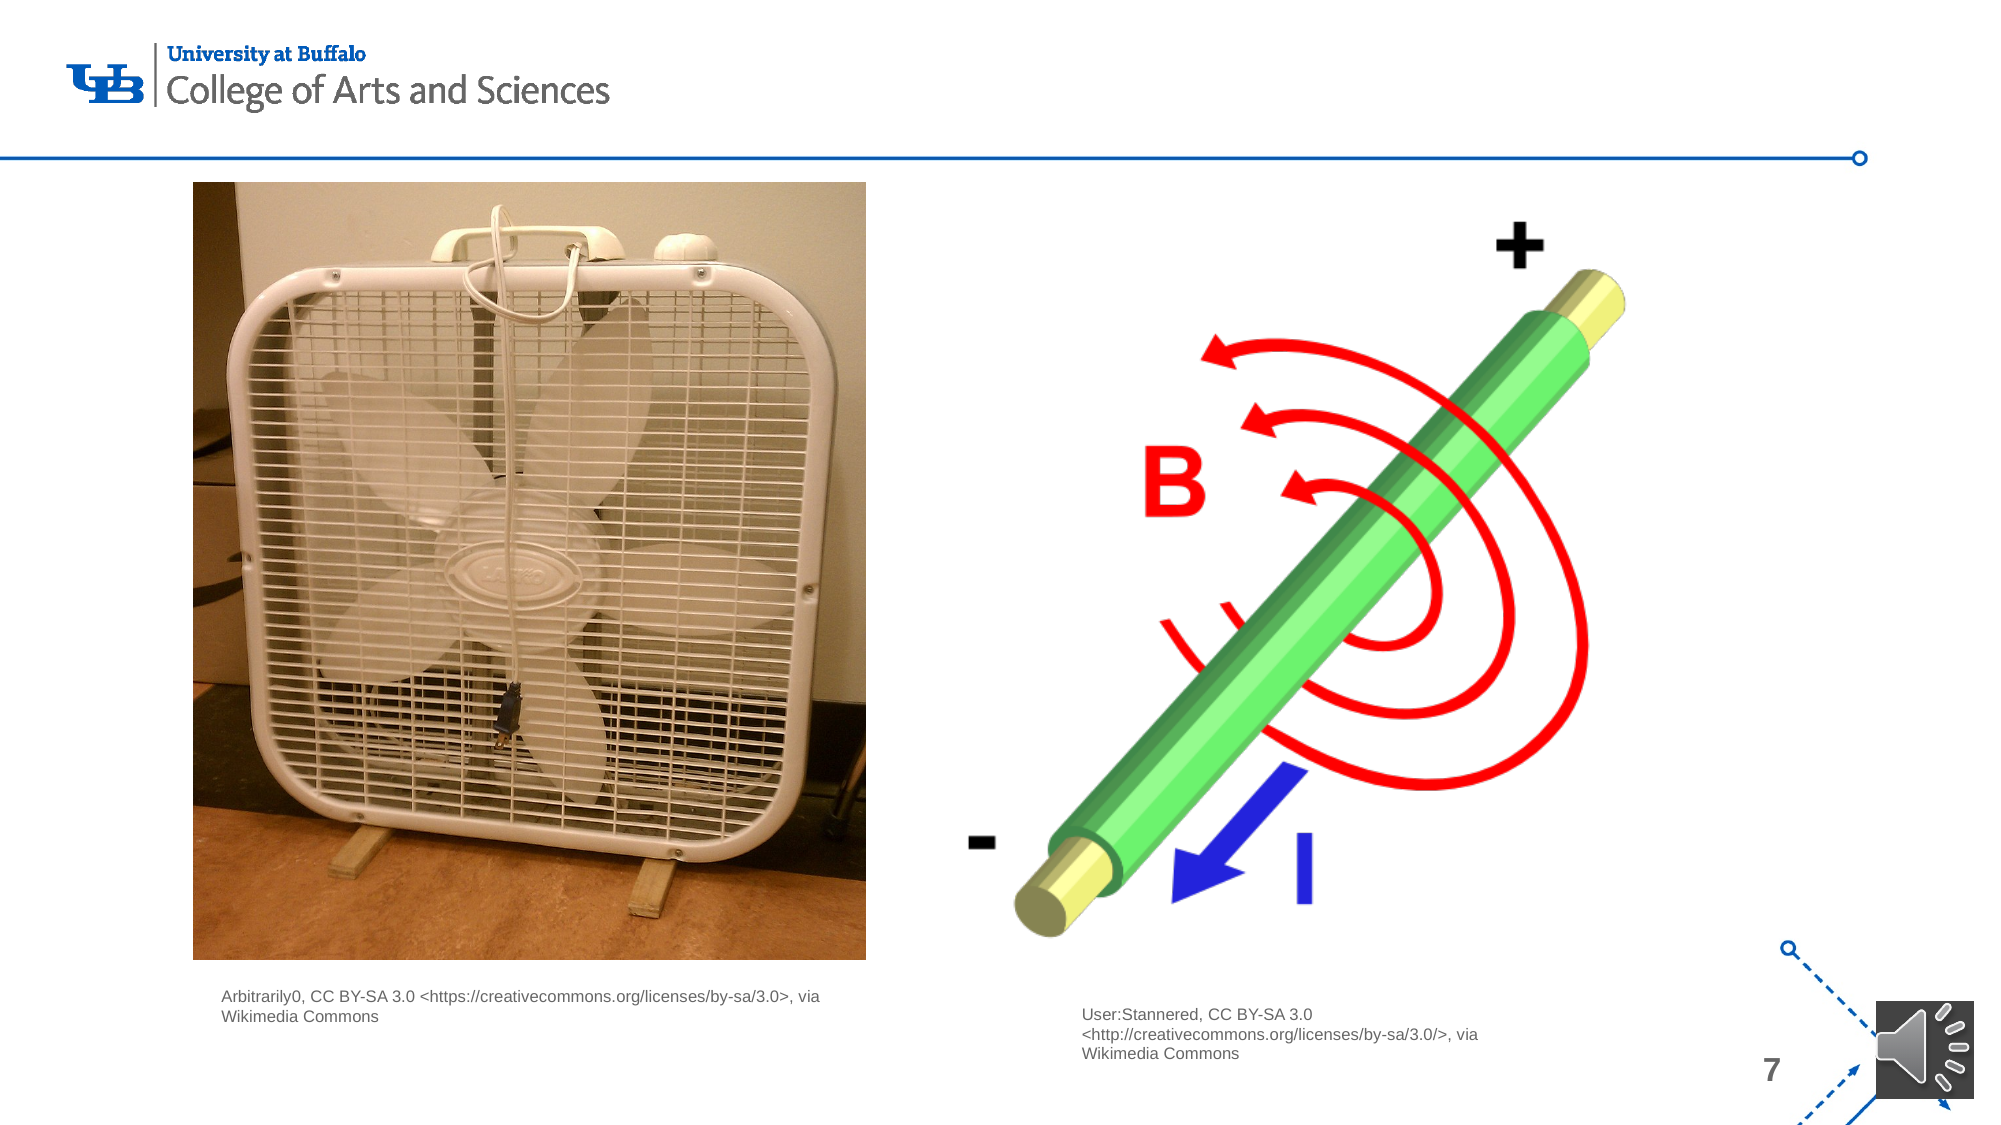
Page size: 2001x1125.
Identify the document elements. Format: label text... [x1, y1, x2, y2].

picture [0, 0, 2000, 1125]
text_box User:Stannered, CC BY-SA 3.0 <http://creativecommons.org/licenses/by-sa/3.0/>, via Wikimedia Commons [1067, 995, 1526, 1071]
text_box Arbitrarily0, CC BY-SA 3.0 <https://creativecommons.org/licenses/by-sa/3.0>, via Wikimedia Commons [206, 978, 853, 1033]
